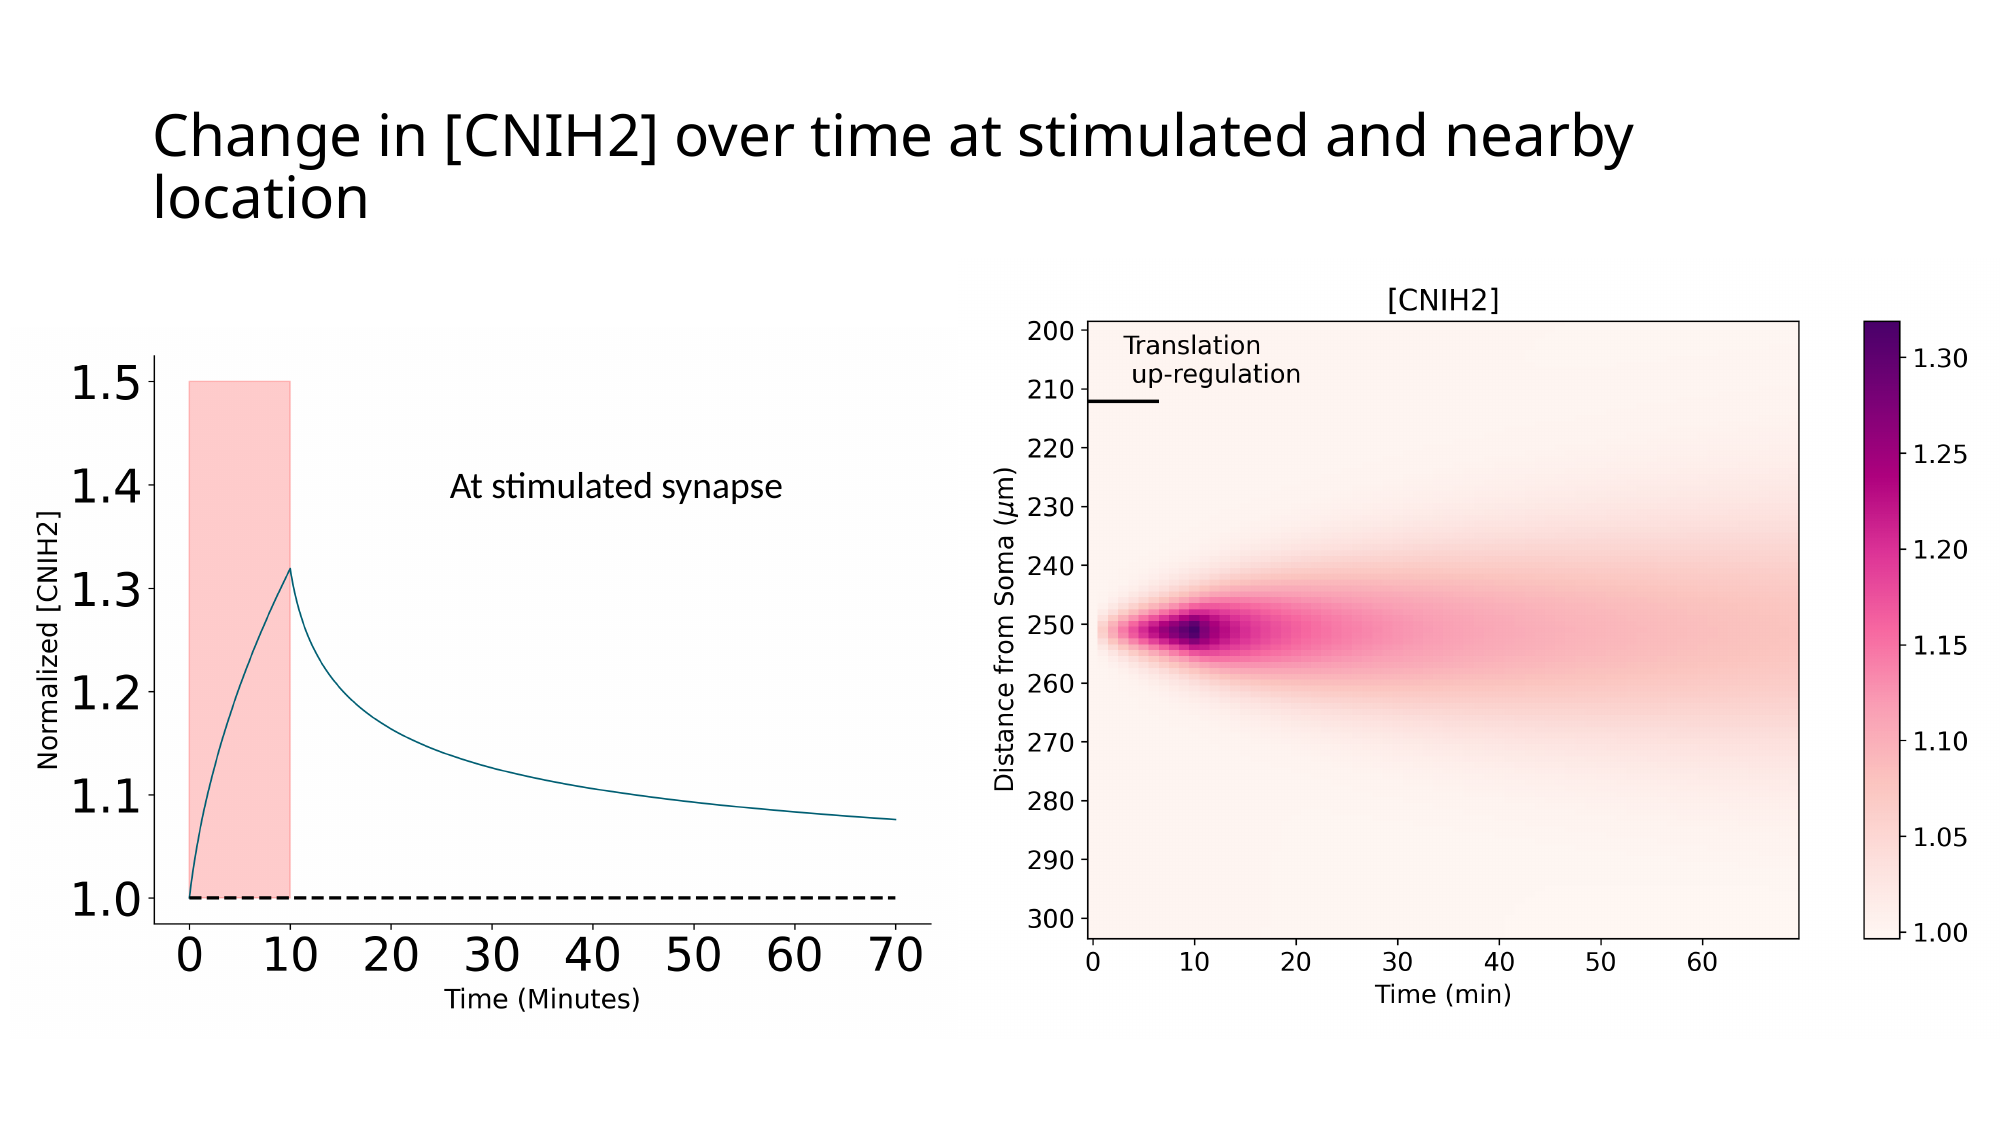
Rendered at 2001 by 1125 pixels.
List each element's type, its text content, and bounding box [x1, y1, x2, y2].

picture [10, 258, 2000, 1039]
title Change in [CNIH2] over time at stimulated and nearby location [137, 59, 1695, 278]
